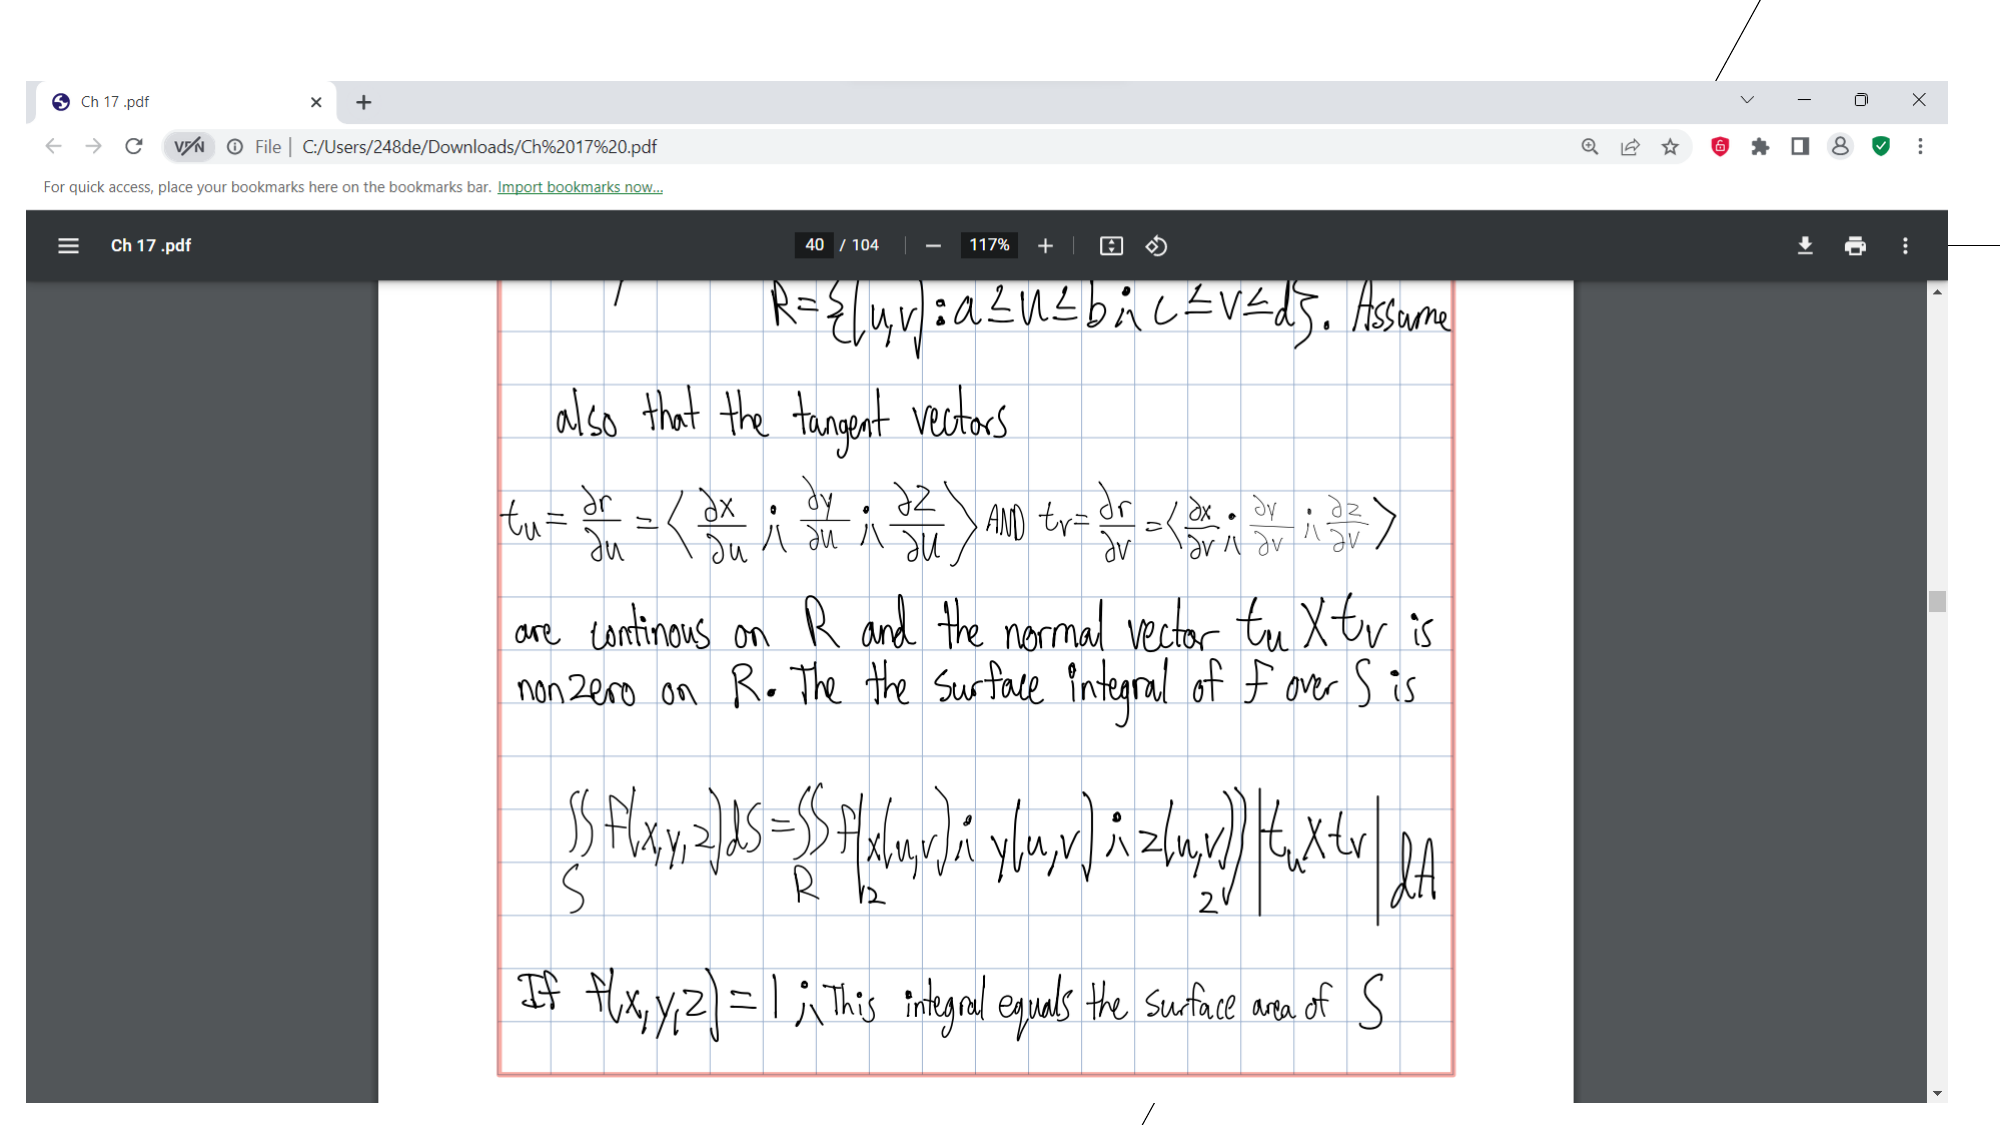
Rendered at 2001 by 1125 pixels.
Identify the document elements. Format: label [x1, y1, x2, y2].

picture [26, 81, 1948, 1103]
